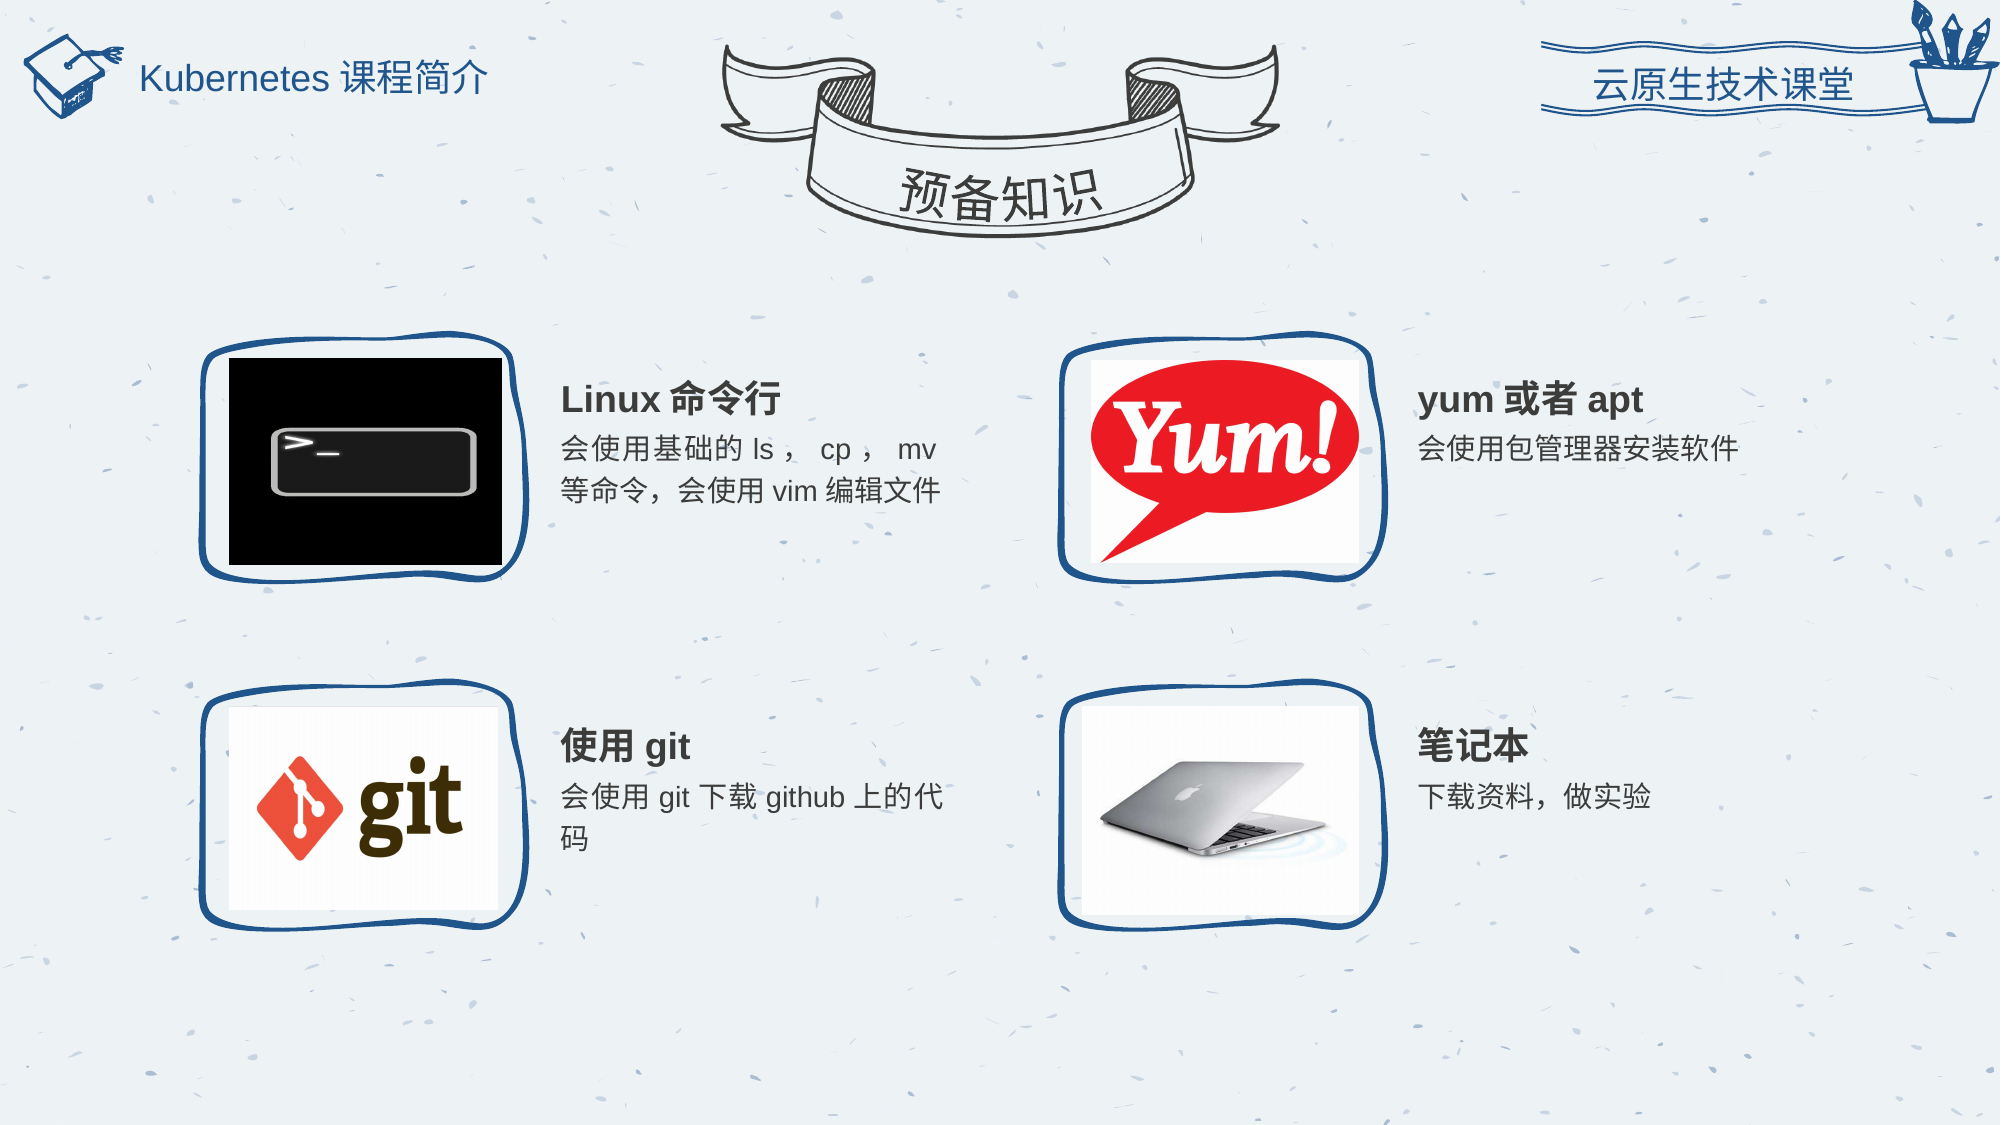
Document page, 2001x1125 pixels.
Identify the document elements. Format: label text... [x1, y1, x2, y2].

text_box [198, 330, 530, 585]
text_box Kubernetes课程简介 [124, 46, 509, 106]
picture [1091, 360, 1359, 563]
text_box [1402, 706, 1816, 818]
picture [720, 44, 1280, 239]
picture [229, 358, 502, 565]
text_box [1402, 358, 1816, 471]
picture [1082, 706, 1359, 915]
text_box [1541, 0, 2000, 125]
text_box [546, 358, 959, 513]
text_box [546, 706, 959, 818]
text_box [198, 678, 530, 932]
text_box [1057, 330, 1389, 585]
text_box [1057, 678, 1389, 932]
text_box [23, 33, 124, 120]
picture [229, 706, 498, 910]
